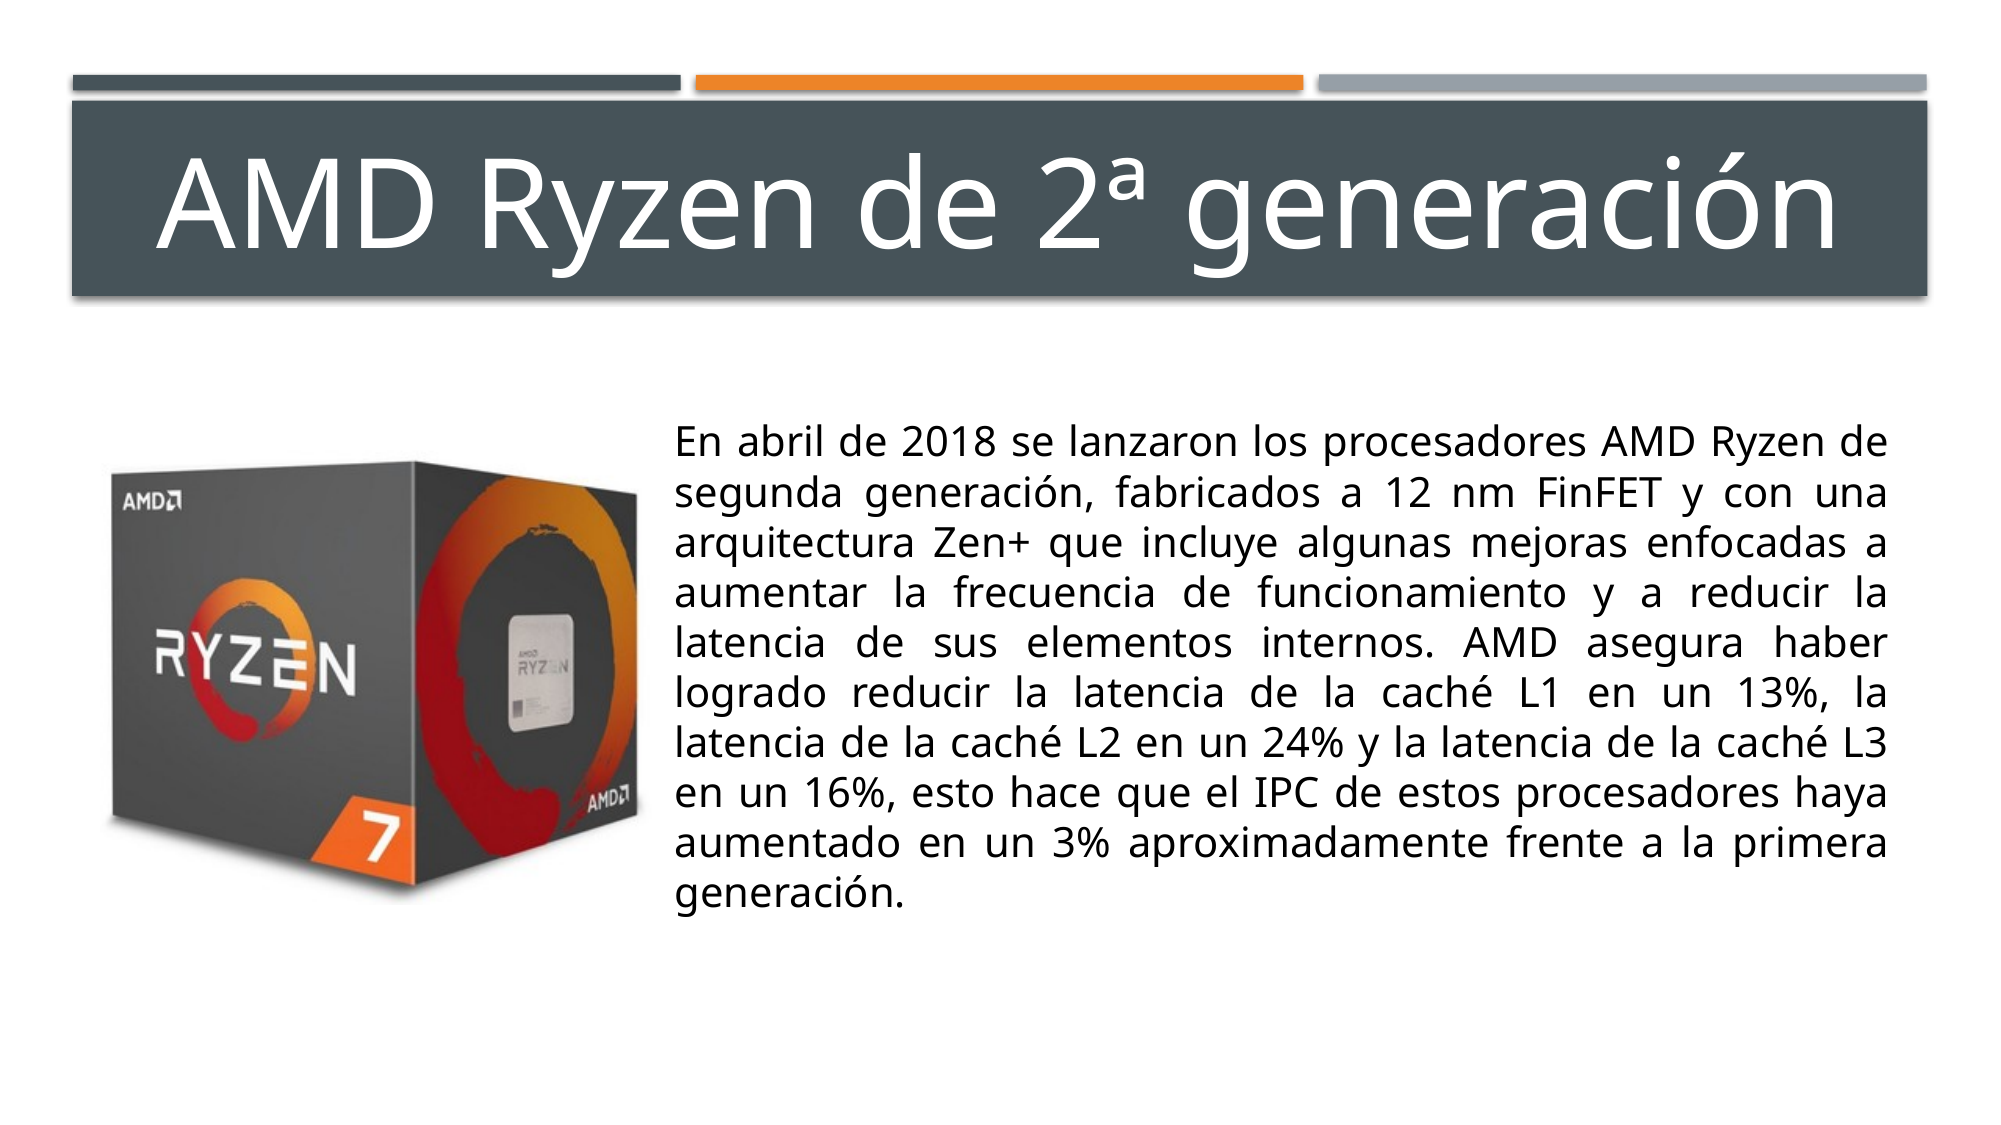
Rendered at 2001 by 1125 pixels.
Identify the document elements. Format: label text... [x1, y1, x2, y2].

picture [94, 425, 660, 906]
title AMD Ryzen de 2ª generación [95, 115, 1905, 282]
list En abril de 2018 se lanzaron los procesadores AMD Ryzen de segunda generación, fabricados a 12 nm FinFET y con una arquitectura Zen+ que incluye algunas mejoras enfocadas a aumentar la frecuencia de funcionamiento y a reducir la latencia de sus elementos internos. AMD asegura haber logrado reducir la latencia de la caché L1 en un 13%, la latencia de la caché L2 en un 24% y la latencia de la caché L3 en un 16%, esto hace que el IPC de estos procesadores haya aumentado en un 3% aproximadamente frente a la primera generación. [659, 363, 1905, 968]
